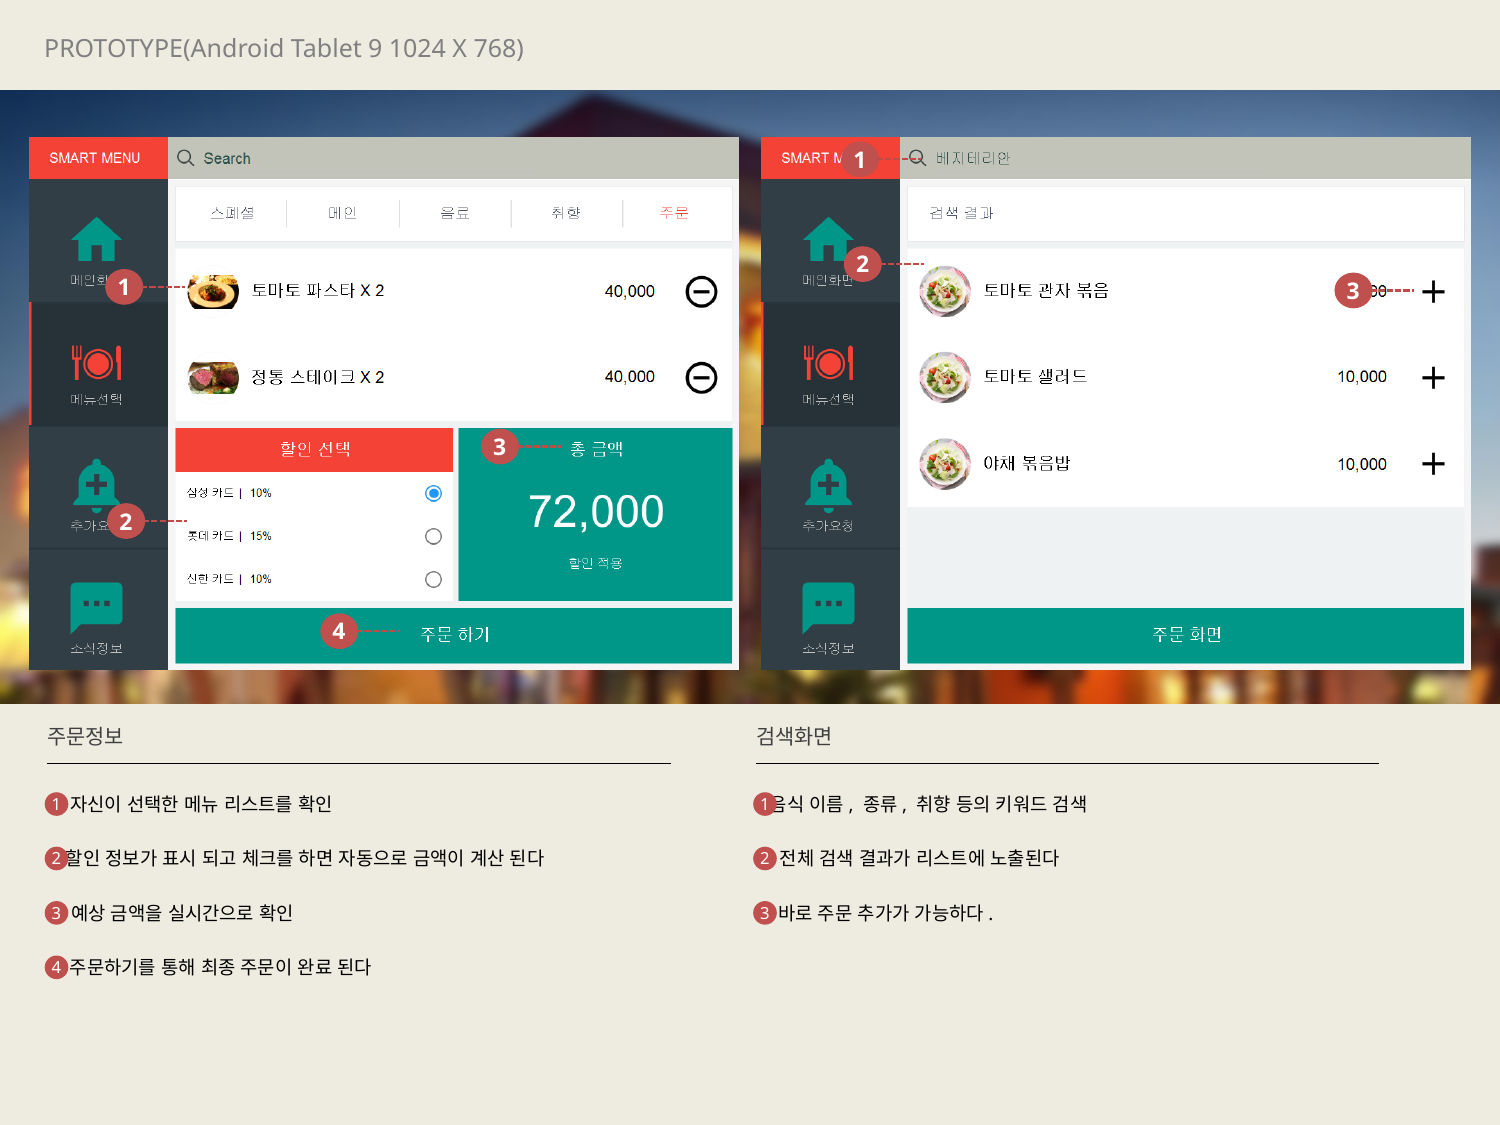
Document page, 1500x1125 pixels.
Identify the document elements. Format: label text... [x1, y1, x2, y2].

text_box 1 [36, 786, 77, 822]
text_box [0, 711, 1500, 1125]
text_box 할인 정보가 표시 되고 체크를 하면 자동으로 금액이 계산 된다 [51, 839, 560, 877]
text_box 주문하기를 통해 최종 주문이 완료 된다 [55, 948, 387, 986]
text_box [744, 784, 1089, 824]
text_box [317, 609, 401, 653]
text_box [103, 499, 188, 543]
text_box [744, 893, 1003, 933]
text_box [102, 265, 186, 309]
text_box 주문정보 [32, 716, 138, 756]
text_box 4 [36, 949, 77, 985]
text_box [837, 137, 922, 182]
text_box 검색화면 [741, 716, 869, 756]
picture [0, 89, 1500, 705]
text_box PROTOTYPE(Android Tablet 9 1024 X 768) [29, 25, 632, 70]
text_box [840, 242, 924, 286]
text_box 2 [36, 840, 77, 876]
text_box 3 [36, 895, 77, 930]
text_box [477, 424, 562, 469]
text_box 예상 금액을 실시간으로 확인 [56, 894, 314, 932]
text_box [744, 839, 1071, 878]
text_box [1331, 268, 1415, 313]
text_box 자신이 선택한 메뉴 리스트를 확인 [55, 785, 353, 823]
text_box [0, 0, 1500, 89]
